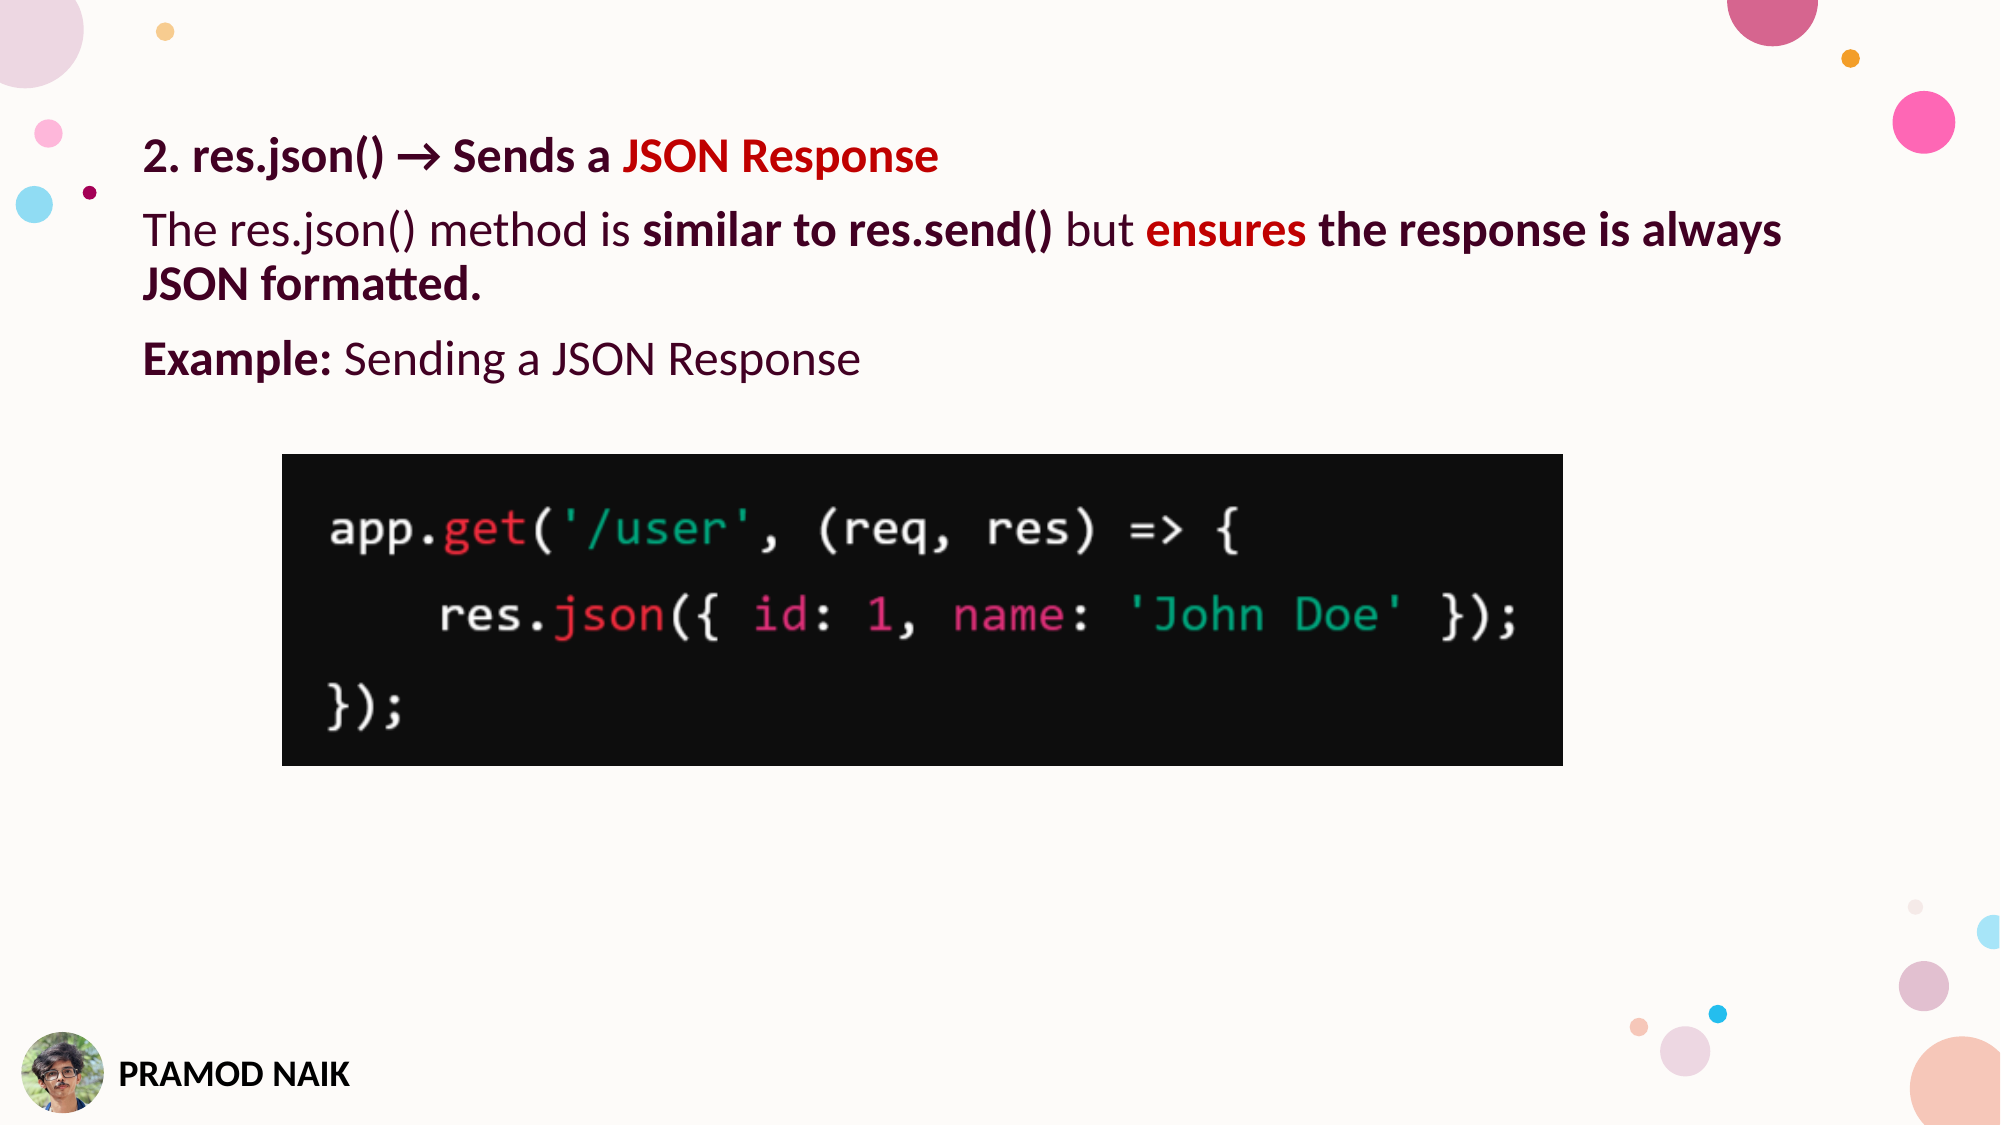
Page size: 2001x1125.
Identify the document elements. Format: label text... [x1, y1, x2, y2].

picture [21, 1031, 104, 1114]
picture [282, 454, 1563, 767]
list 2. res.json() → Sends a JSON Response The res.json() method is similar to res.send() but ensures the response is always JSON formatted. Example: Sending a JSON Response [127, 121, 1877, 1014]
